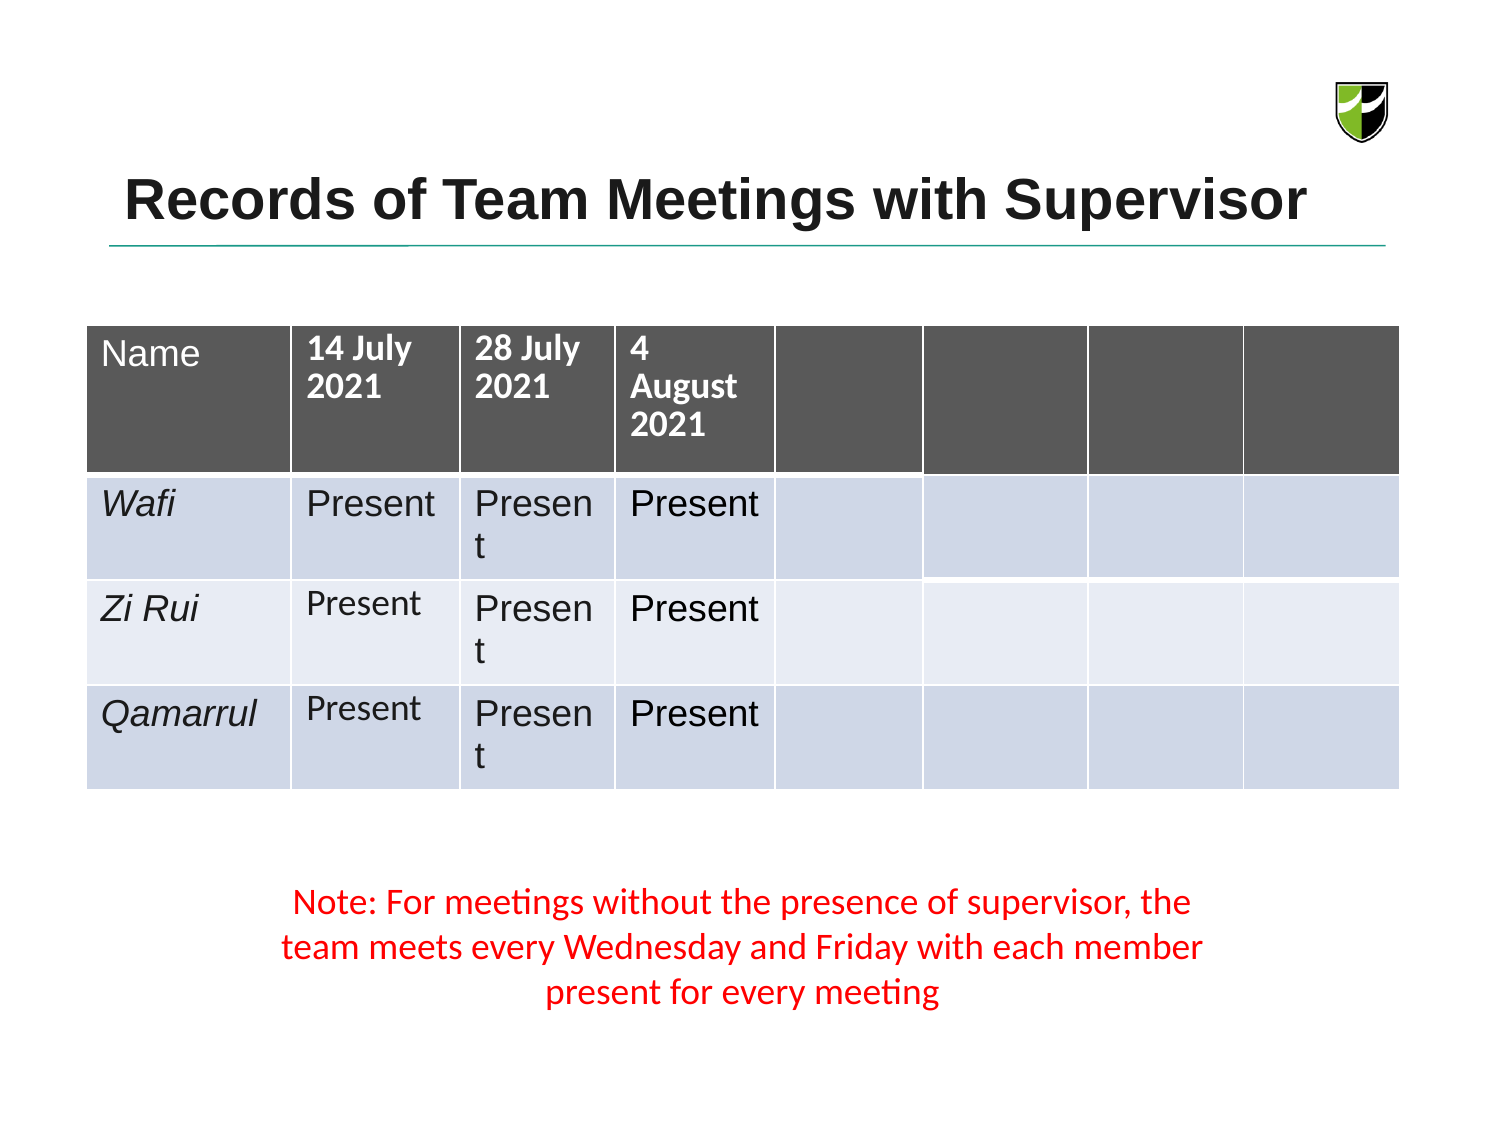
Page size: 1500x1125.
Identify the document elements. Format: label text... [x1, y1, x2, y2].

table_cell Present [461, 478, 614, 579]
table_cell Present [292, 686, 459, 789]
table_cell Present [292, 581, 459, 684]
table_cell [1244, 583, 1399, 684]
title Records of Team Meetings with Supervisor [109, 146, 1386, 246]
table_cell [776, 478, 922, 579]
table_header [1244, 326, 1399, 474]
table_cell Present [616, 581, 774, 684]
table_header 4 August 2021 [616, 326, 774, 472]
table_header [776, 326, 922, 472]
table_header 14 July 2021 [292, 326, 459, 472]
table_header [924, 326, 1087, 474]
text_box Note: For meetings without the presence of supervisor, the team meets every Wednesday and Friday with each member present for every meeting [249, 869, 1237, 1020]
table_cell [1089, 686, 1243, 789]
table_cell [924, 476, 1087, 577]
table_cell Present [461, 581, 614, 684]
table_cell Zi Rui [87, 581, 290, 684]
table_cell [924, 583, 1087, 684]
table_cell Present [461, 686, 614, 789]
table_header [1089, 326, 1243, 474]
table_cell Present [292, 478, 459, 579]
table_cell [1244, 686, 1399, 789]
table_cell Wafi [87, 478, 290, 579]
table_cell Present [616, 686, 774, 789]
table_cell [924, 686, 1087, 789]
table_cell [776, 581, 922, 684]
table_cell Present [616, 478, 774, 579]
table_cell [1244, 476, 1399, 577]
table_cell [1089, 583, 1243, 684]
picture [1335, 75, 1393, 143]
table_header Name [87, 326, 290, 472]
table_cell Qamarrul [87, 686, 290, 789]
table_header 28 July 2021 [461, 326, 614, 472]
table_cell [1089, 476, 1243, 577]
table_cell [776, 686, 922, 789]
